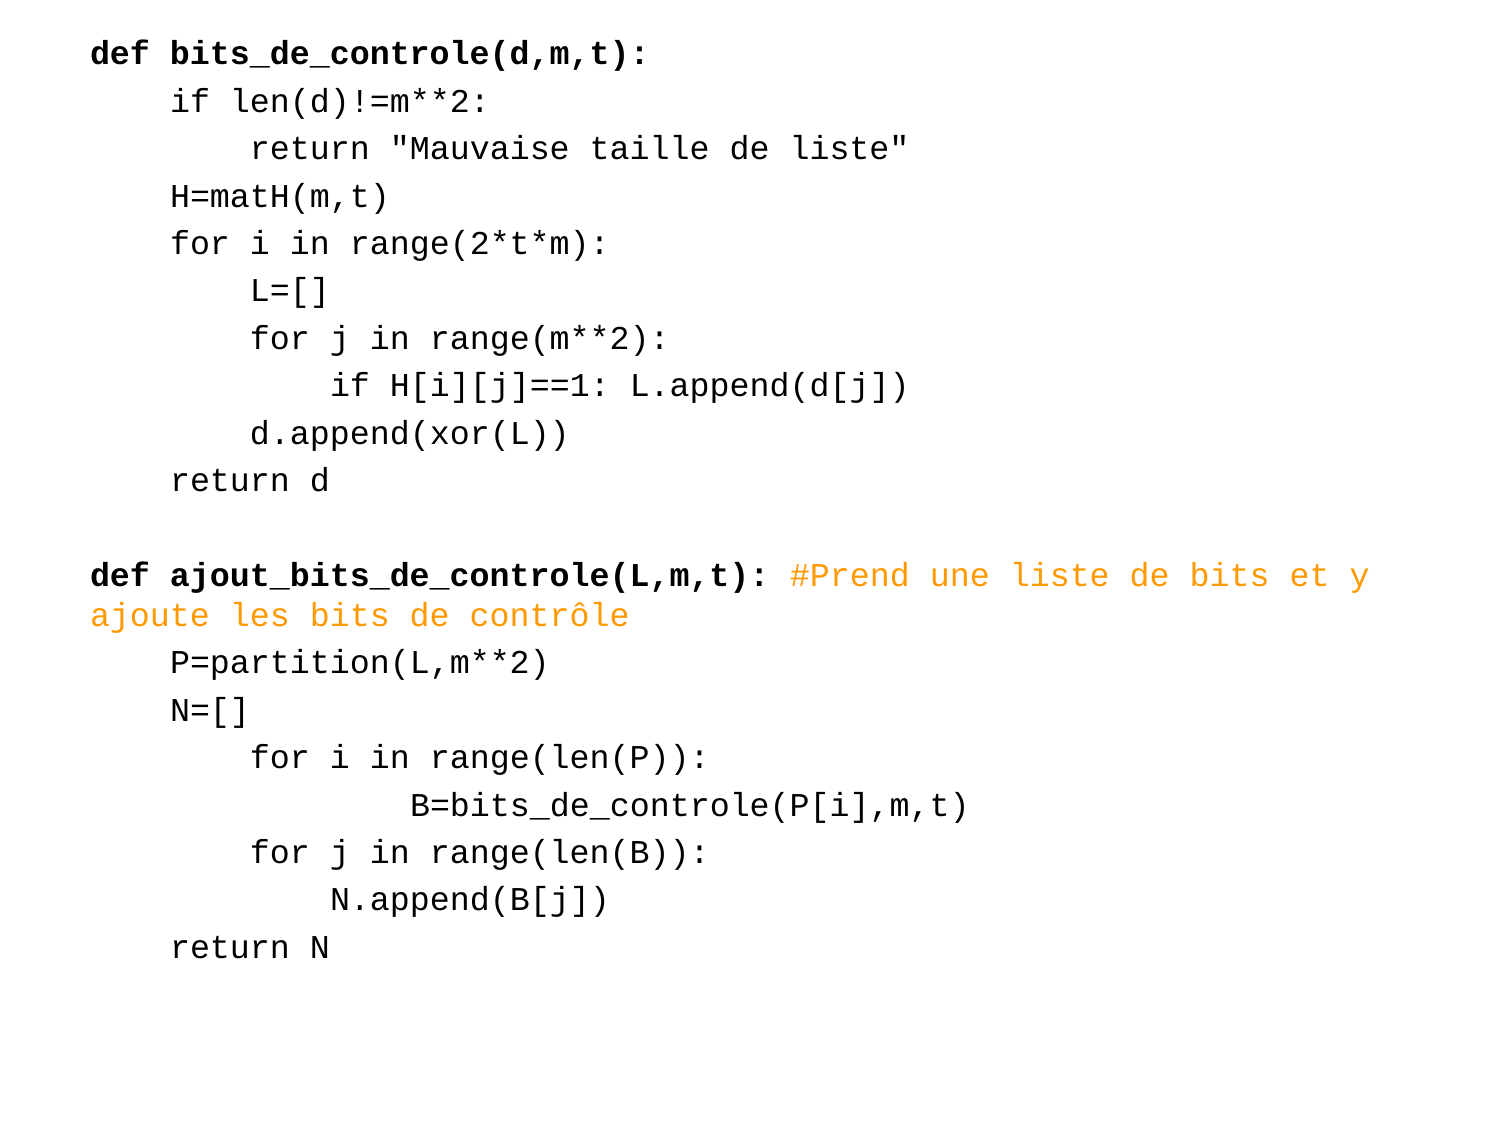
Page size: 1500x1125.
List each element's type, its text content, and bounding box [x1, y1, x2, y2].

list def bits_de_controle(d,m,t): if len(d)!=m**2: return "Mauvaise taille de liste" H=matH(m,t) for i in range(2*t*m): L=[] for j in range(m**2): if H[i][j]==1: L.append(d[j]) d.append(xor(L)) return d def ajout_bits_de_controle(L,m,t): #Prend une liste de bits et y ajoute les bits de contrôle P=partition(L,m**2) N=[] for i in range(len(P)): B=bits_de_controle(P[i],m,t) for j in range(len(B)): N.append(B[j]) return N [75, 23, 1425, 1101]
